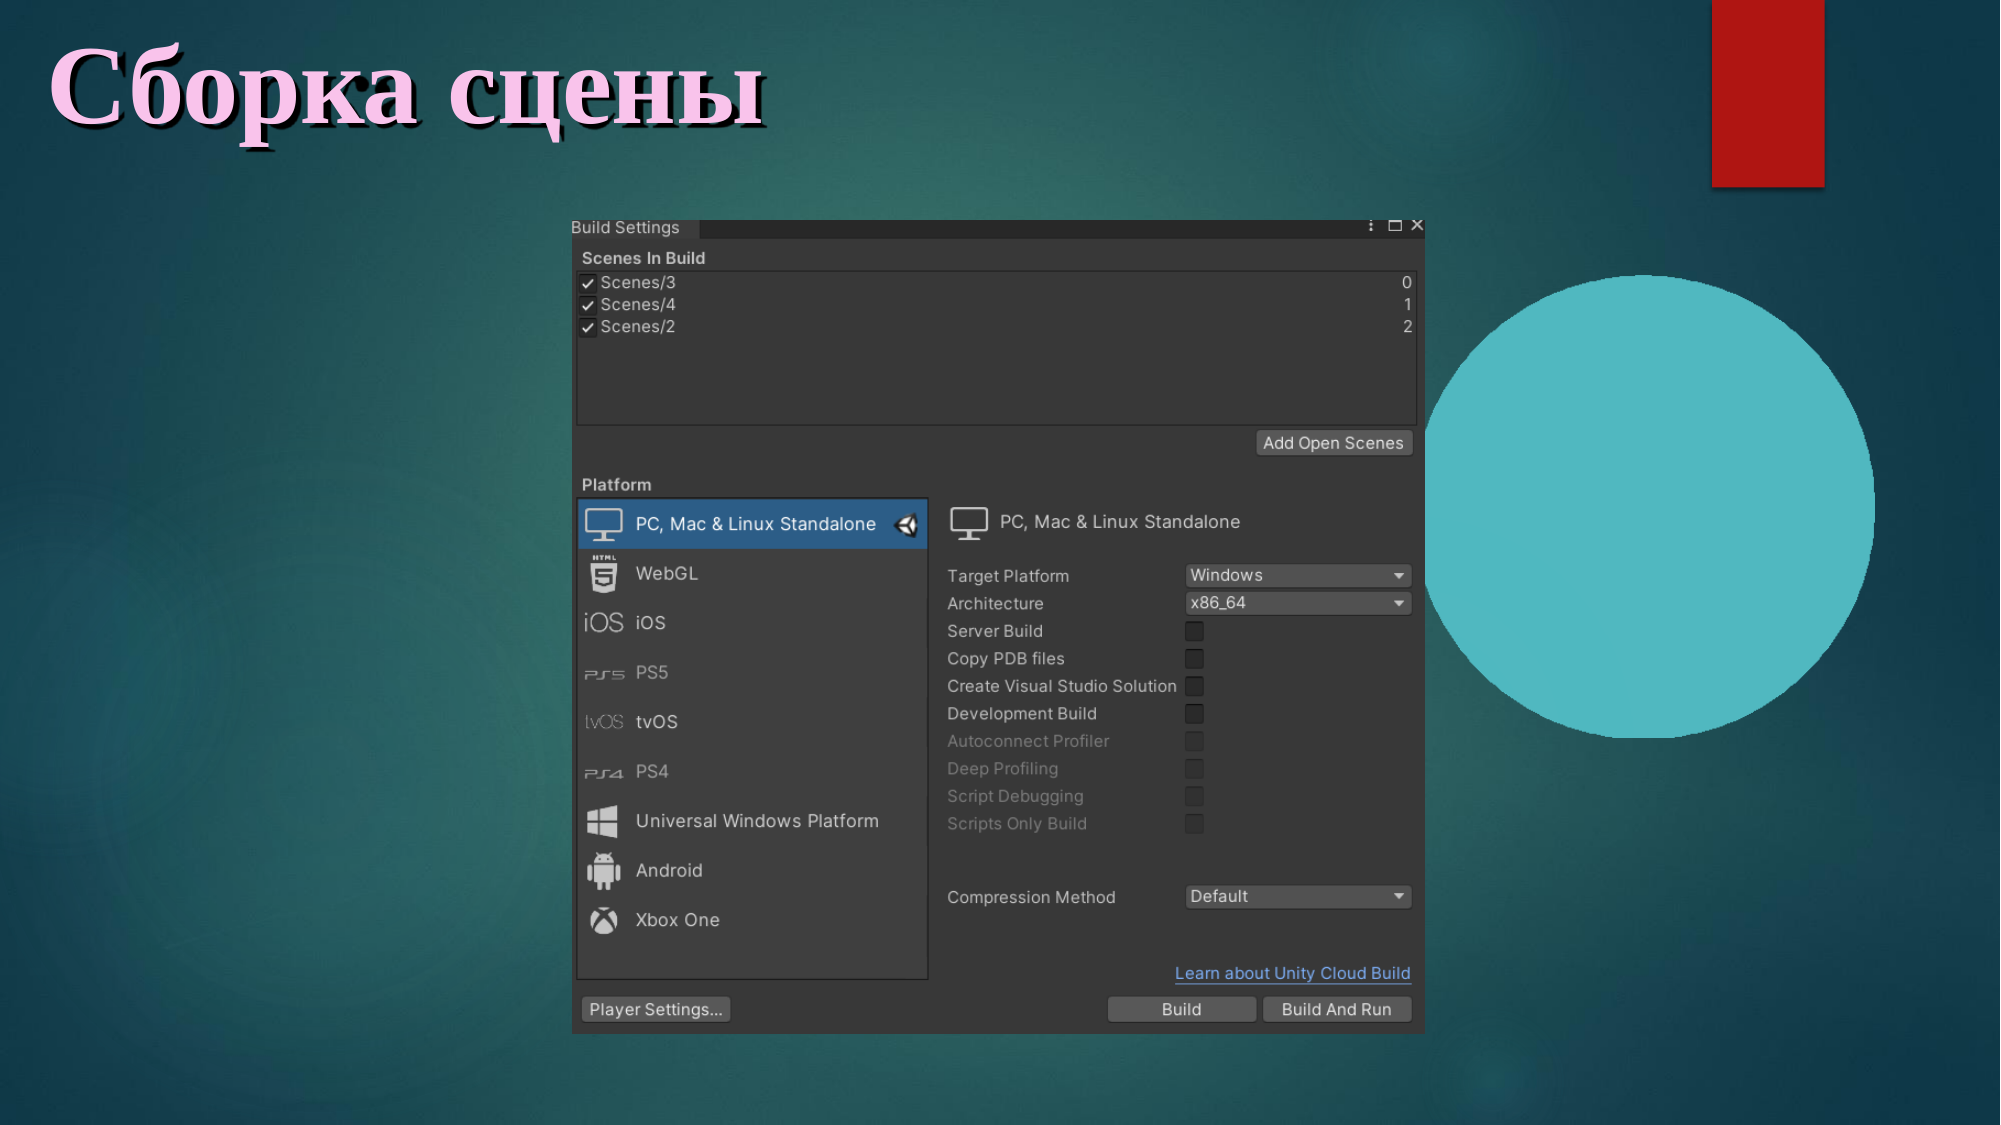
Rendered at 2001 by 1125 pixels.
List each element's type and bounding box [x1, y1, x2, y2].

picture [0, 0, 2000, 1125]
text_box [0, 0, 840, 224]
